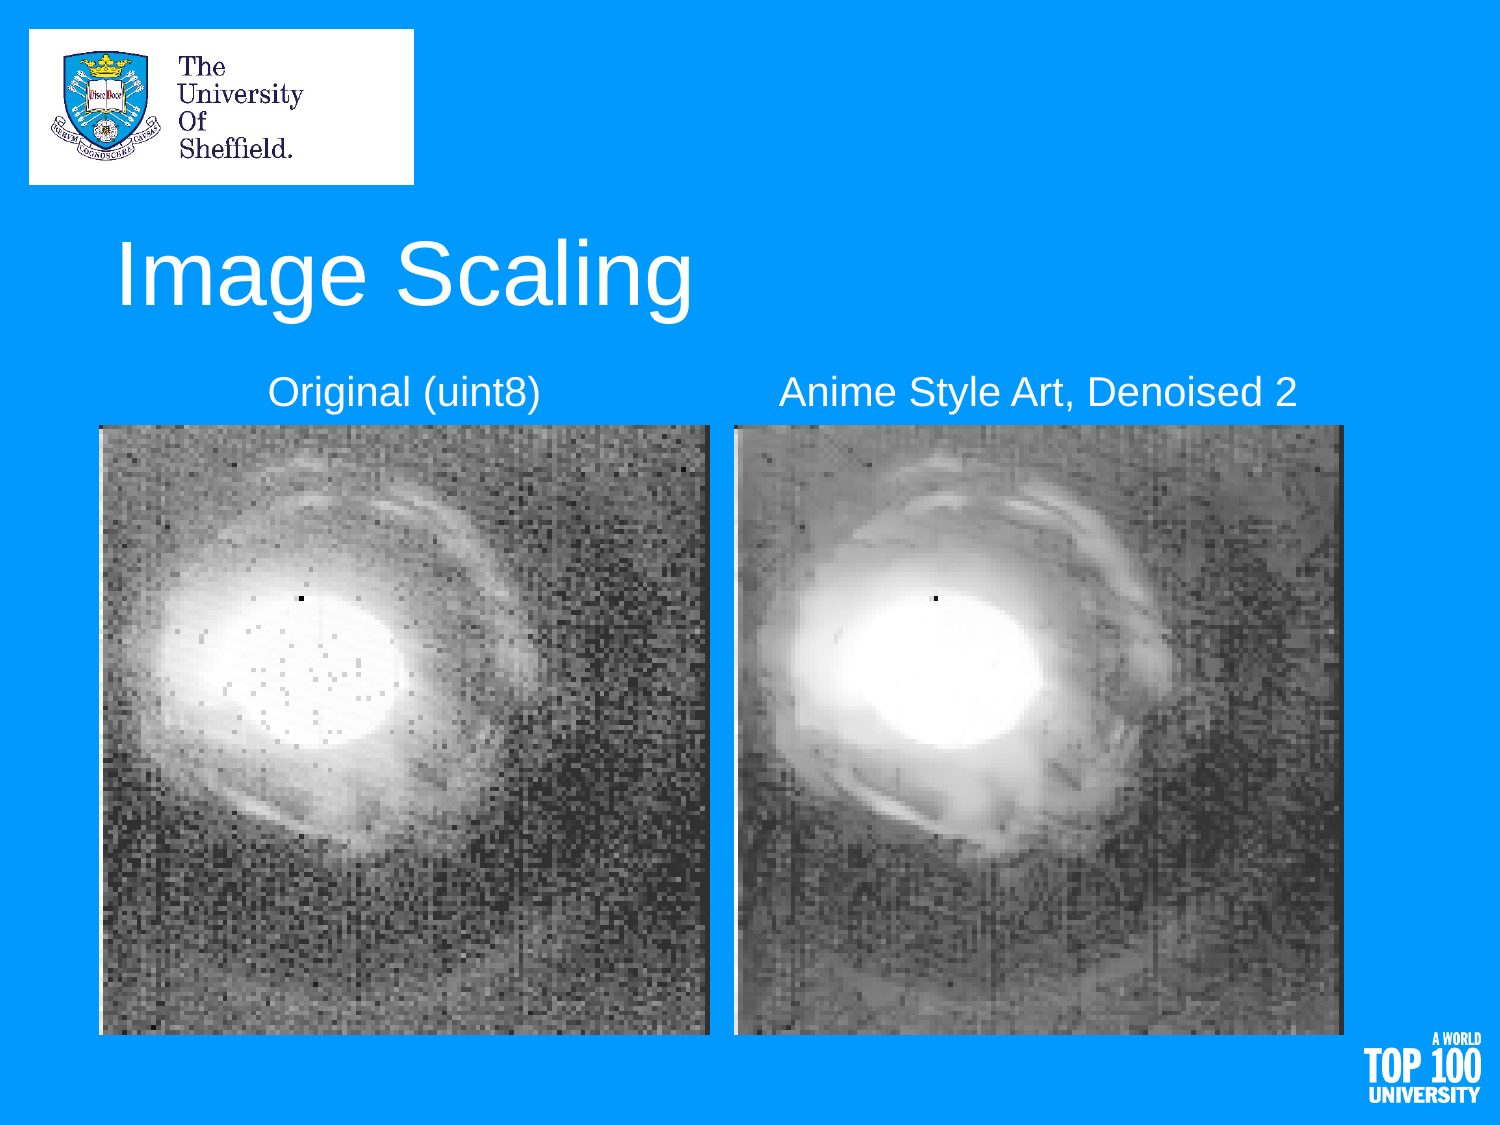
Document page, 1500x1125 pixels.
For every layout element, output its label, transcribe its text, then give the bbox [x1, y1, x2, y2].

picture [733, 425, 1344, 1035]
picture [1364, 1032, 1481, 1103]
text_box Anime Style Art, Denoised 2 [734, 350, 1344, 424]
picture [99, 425, 710, 1035]
picture [29, 29, 414, 185]
title Image Scaling [99, 224, 1450, 350]
text_box Original (uint8) [99, 350, 710, 424]
